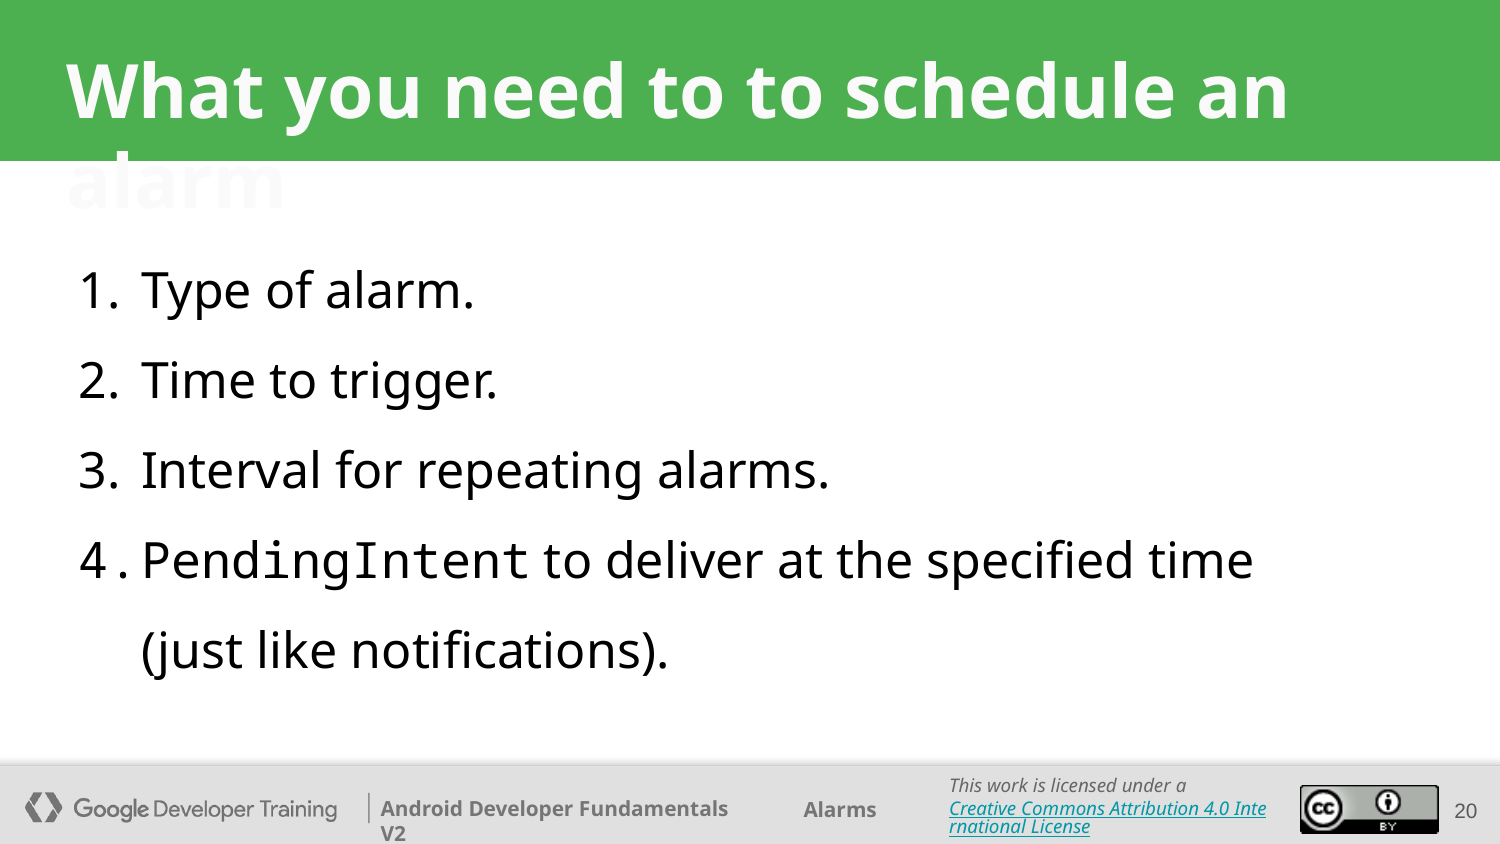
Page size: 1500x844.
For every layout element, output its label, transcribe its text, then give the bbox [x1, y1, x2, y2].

list Type of alarm. Time to trigger. Interval for repeating alarms. PendingIntent to deliver at the specified time (just like notifications). [51, 213, 1373, 701]
slide_number ‹#› [1402, 777, 1493, 842]
picture [0, 161, 1500, 844]
title What you need to to schedule an alarm [51, 28, 1449, 122]
